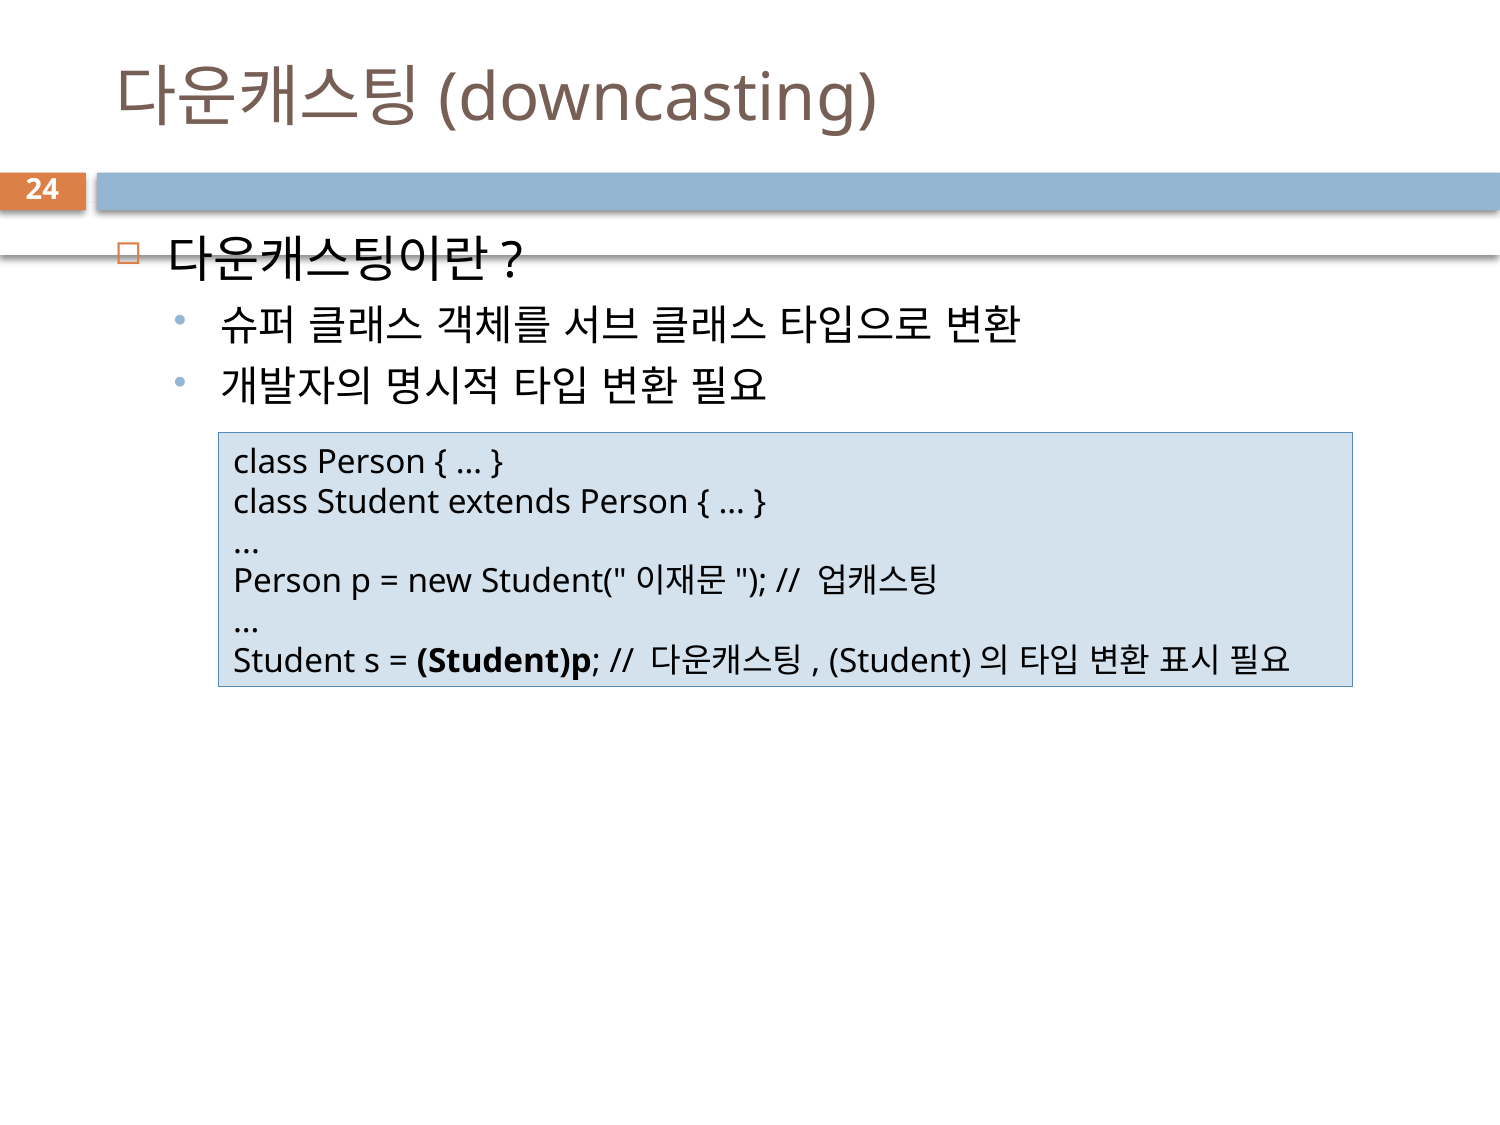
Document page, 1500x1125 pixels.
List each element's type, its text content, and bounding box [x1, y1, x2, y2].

list 다운캐스팅이란? 슈퍼 클래스 객체를 서브 클래스 타입으로 변환 개발자의 명시적 타입 변환 필요 [100, 219, 1438, 1047]
slide_number 24 [0, 170, 87, 211]
title 다운캐스팅(downcasting) [100, 37, 1438, 149]
text_box class Person { … } class Student extends Person { … } ... Person p = new Student("이재문"); // 업캐스팅 … Student s = (Student)p; // 다운캐스팅, (Student)의 타입 변환 표시 필요 [218, 432, 1353, 687]
